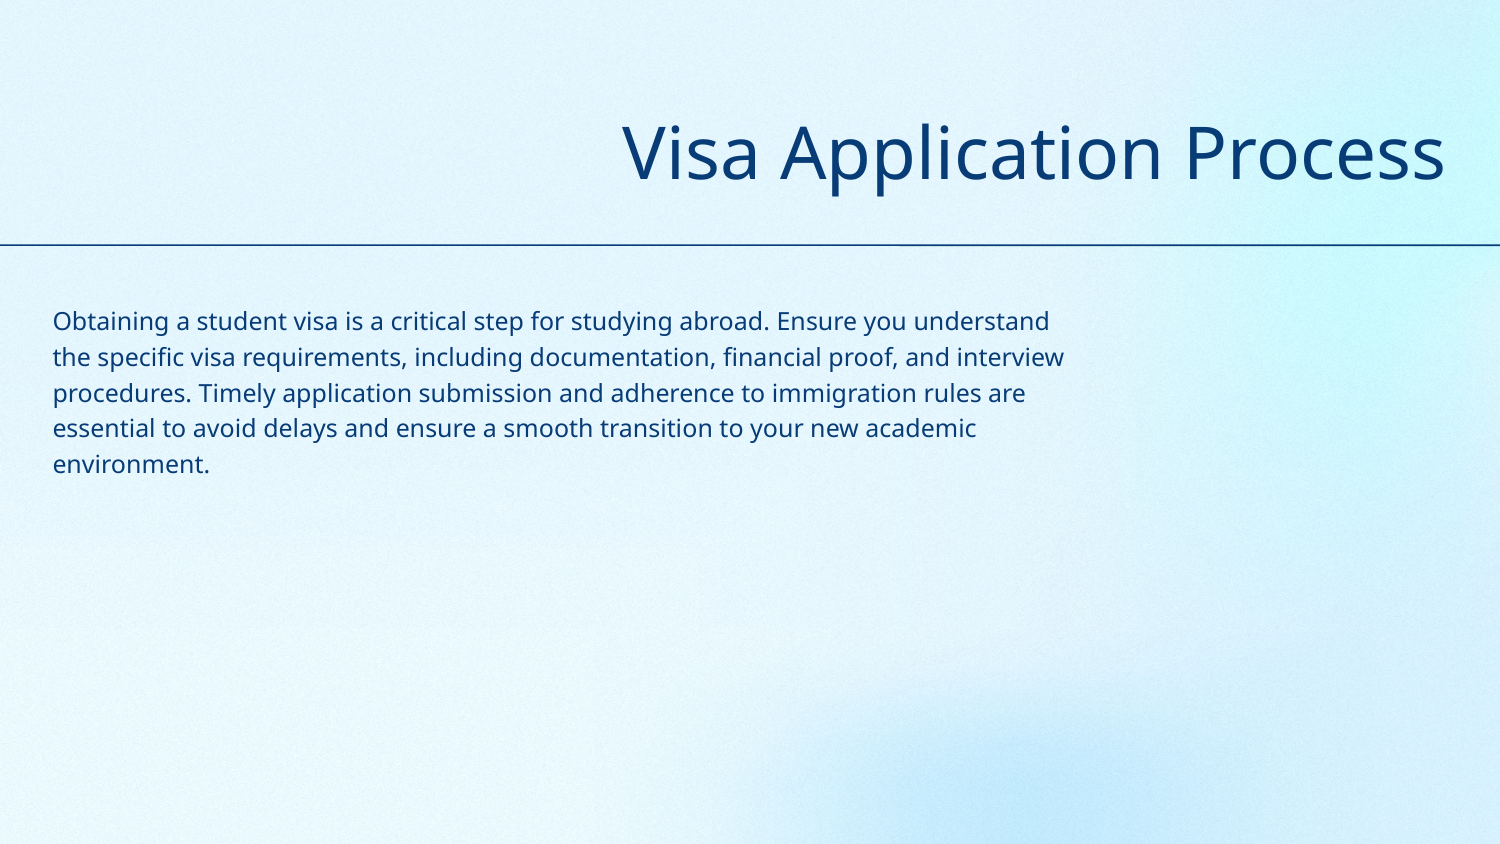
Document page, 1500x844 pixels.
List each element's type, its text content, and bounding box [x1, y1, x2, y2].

picture [0, 246, 1500, 844]
picture [0, 0, 1500, 244]
title Visa Application Process [37, 37, 1463, 210]
subtitle Obtaining a student visa is a critical step for studying abroad. Ensure you understand the specific visa requirements, including documentation, financial proof, and interview procedures. Timely application submission and adherence to immigration rules are essential to avoid delays and ensure a smooth transition to your new academic environment. [37, 284, 1083, 807]
